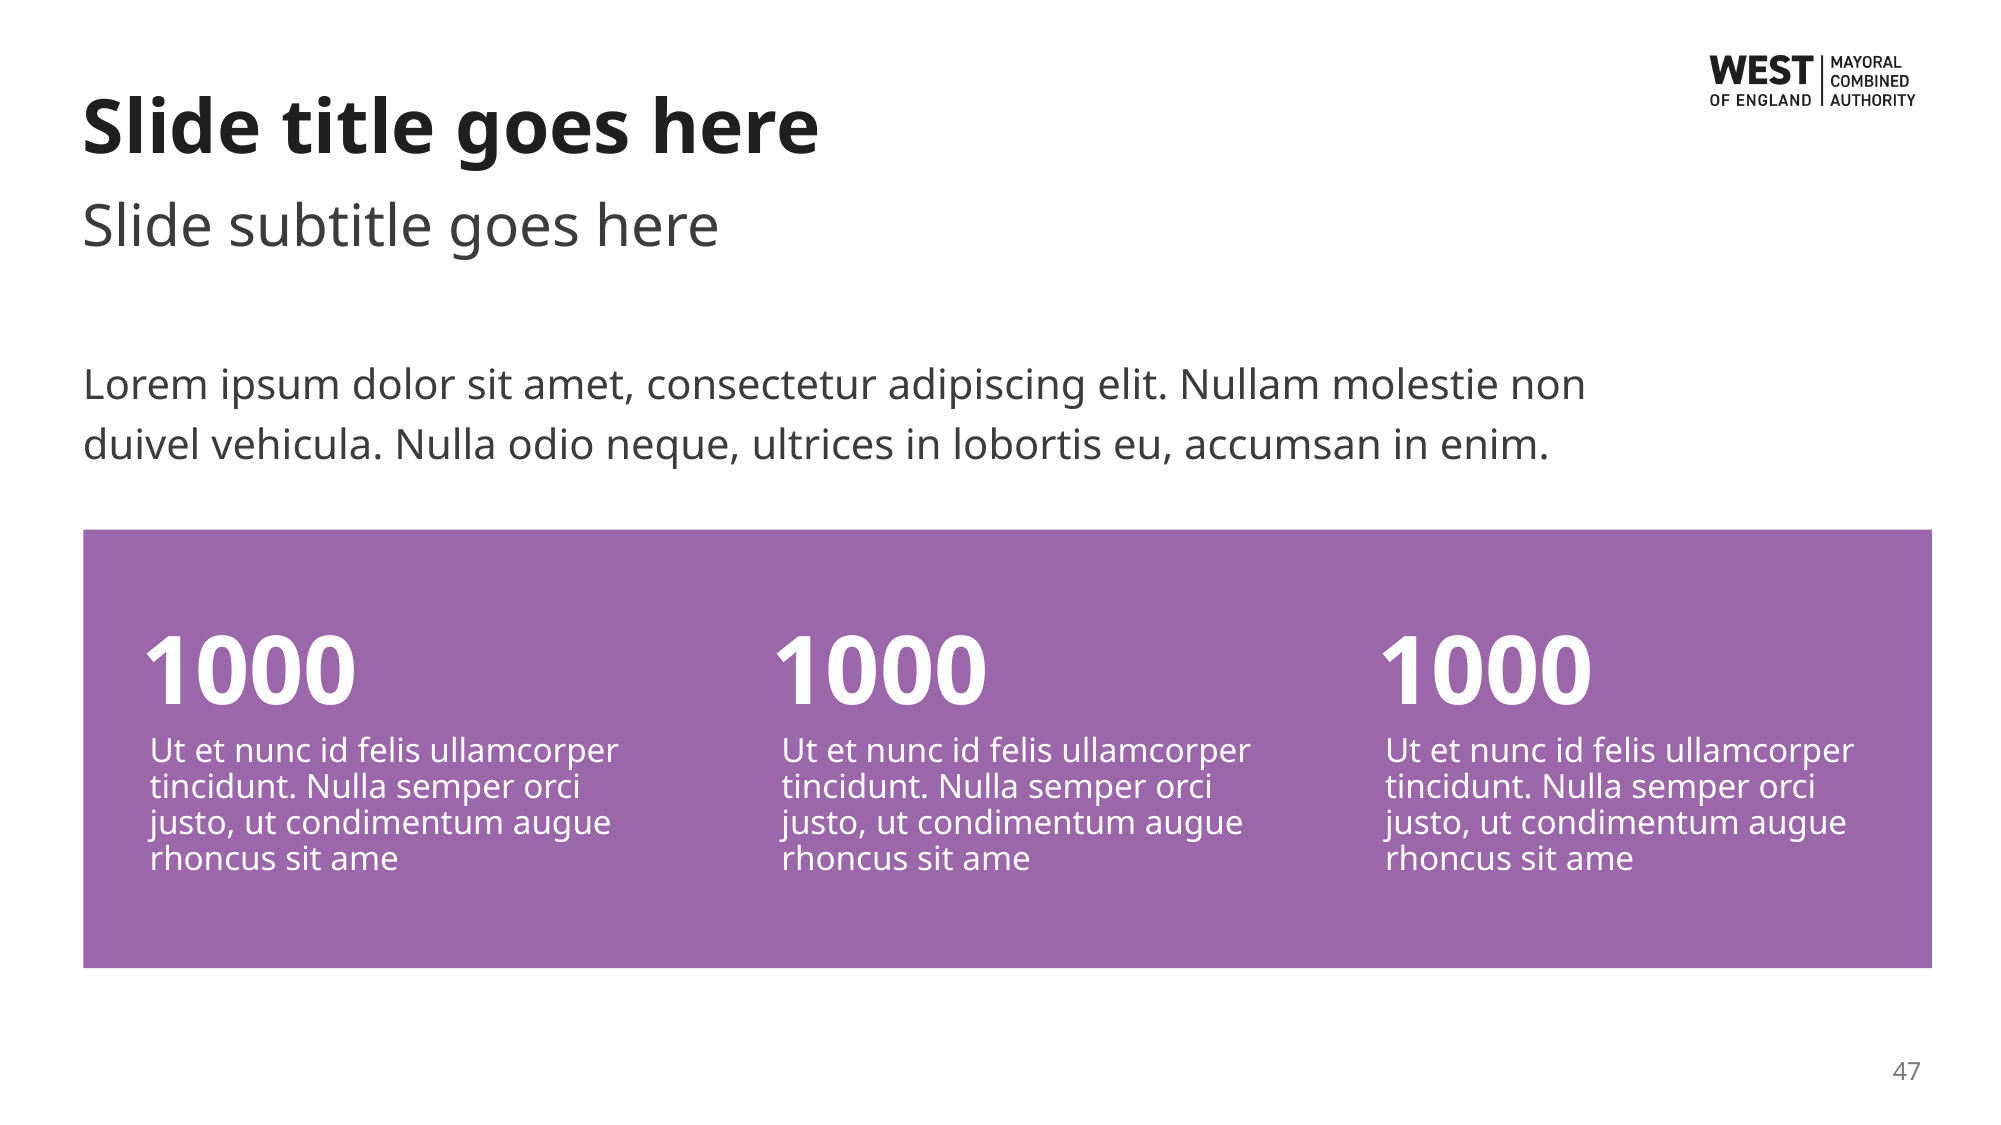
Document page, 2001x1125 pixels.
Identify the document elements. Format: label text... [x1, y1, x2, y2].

text_box Ut et nunc id felis ullamcorper tincidunt. Nulla semper orci justo, ut condimentum augue rhoncus sit ame [134, 726, 638, 877]
text_box Ut et nunc id felis ullamcorper tincidunt. Nulla semper orci justo, ut condimentum augue rhoncus sit ame [766, 726, 1270, 877]
slide_number 47 [1486, 1042, 1937, 1103]
text_box 1000 [756, 614, 1005, 734]
text_box Ut et nunc id felis ullamcorper tincidunt. Nulla semper orci justo, ut condimentum augue rhoncus sit ame [1369, 726, 1873, 877]
title Slide title goes here [67, 70, 1937, 188]
list Slide subtitle goes here [67, 188, 1937, 269]
list Lorem ipsum dolor sit amet, consectetur adipiscing elit. Nullam molestie non duivel vehicula. Nulla odio neque, ultrices in lobortis eu, accumsan in enim. [67, 340, 1937, 458]
text_box [82, 528, 1934, 970]
text_box 1000 [1362, 614, 1610, 734]
text_box 1000 [126, 614, 374, 734]
picture [1709, 55, 1916, 70]
